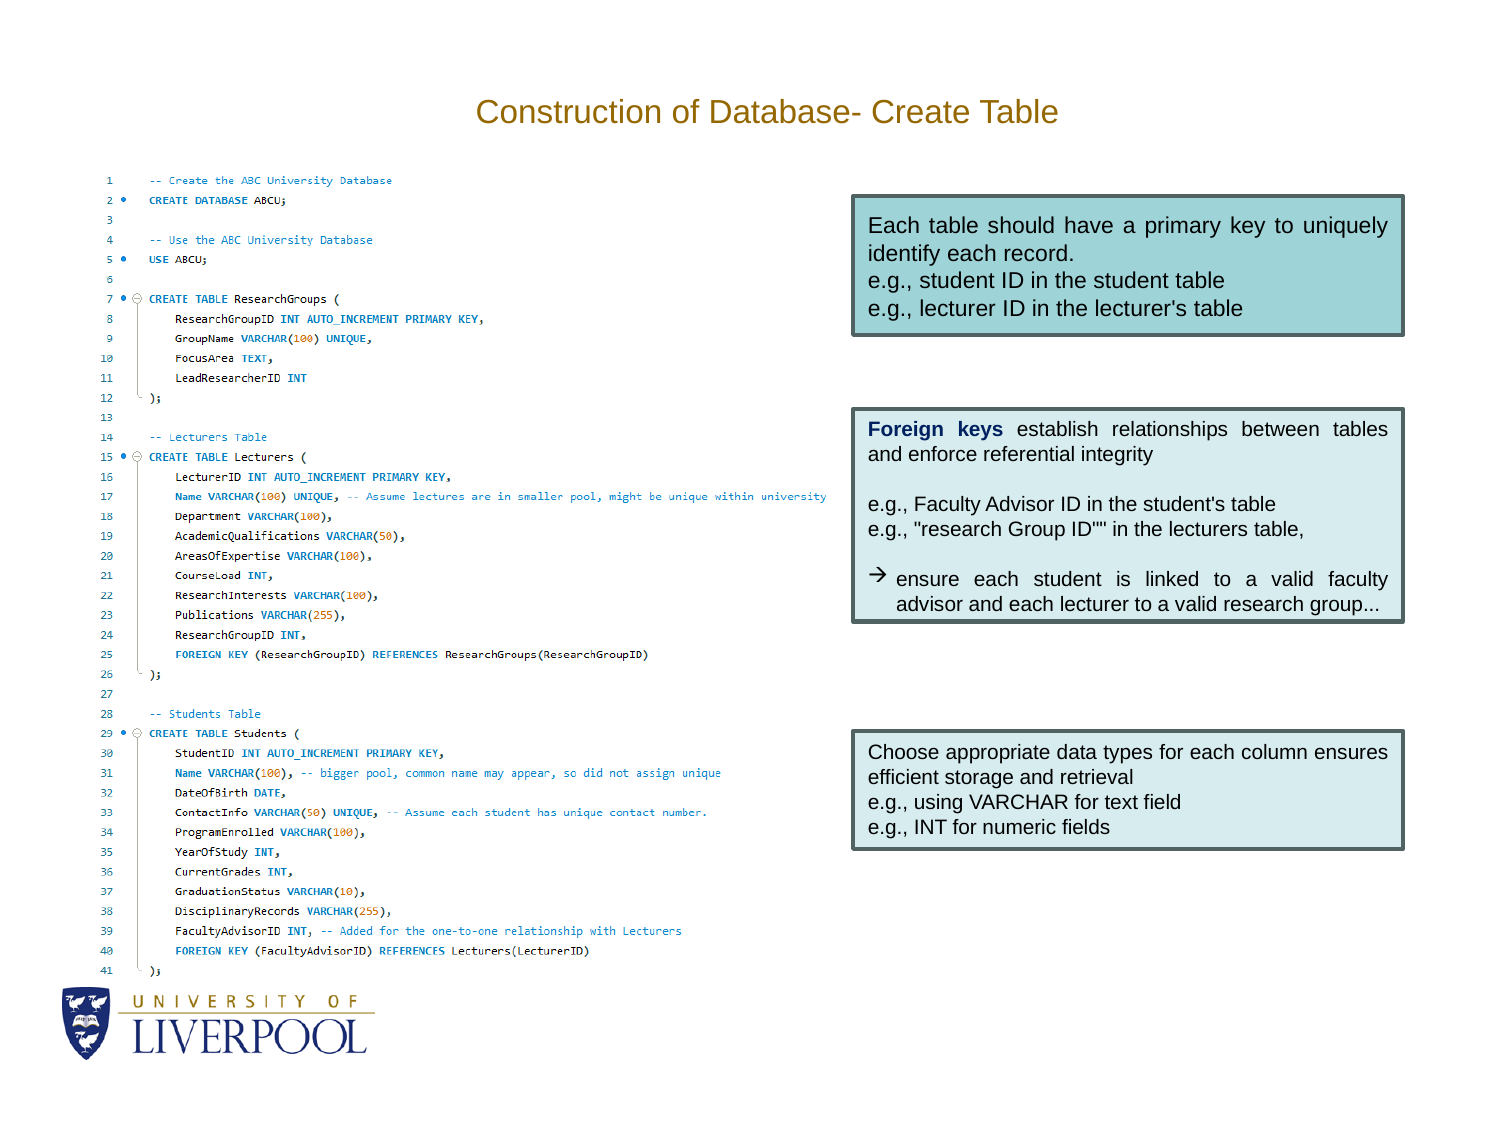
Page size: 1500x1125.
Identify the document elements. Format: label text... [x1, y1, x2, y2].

text_box Choose appropriate data types for each column ensures efficient storage and retrieval e.g., using VARCHAR for text field e.g., INT for numeric fields [876, 729, 1405, 851]
text_box Each table should have a primary key to uniquely identify each record. e.g., student ID in the student table e.g., lecturer ID in the lecturer's table [876, 194, 1405, 337]
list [88, 172, 872, 986]
picture [62, 987, 375, 1060]
text_box Foreign keys establish relationships between tables and enforce referential integrity e.g., Faculty Advisor ID in the student's table e.g., "research Group ID"" in the lecturers table, ensure each student is linked to a valid faculty advisor and each lecturer to a valid research group... [876, 407, 1405, 624]
title Construction of Database- Create Table [312, 62, 1223, 138]
